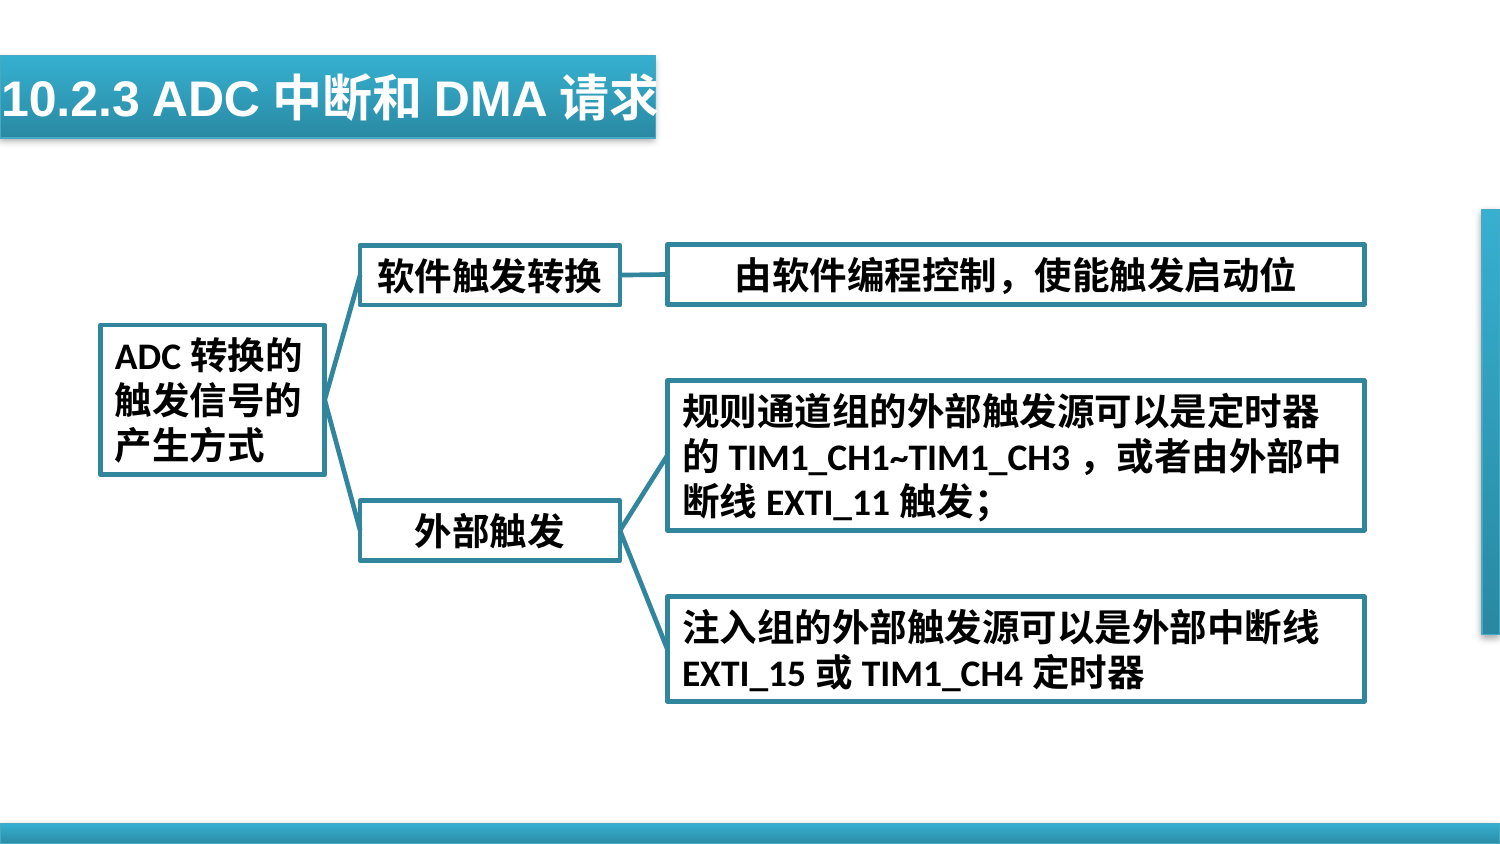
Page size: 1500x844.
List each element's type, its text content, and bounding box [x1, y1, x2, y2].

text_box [324, 400, 361, 532]
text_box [324, 275, 361, 400]
text_box 10.2.3 ADC中断和DMA请求 [0, 59, 675, 134]
text_box 软件触发转换 [358, 243, 622, 307]
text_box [619, 455, 668, 530]
text_box ADC转换的触发信号的产生方式 [98, 323, 319, 477]
text_box [0, 55, 656, 59]
text_box 注入组的外部触发源可以是外部中断线EXTI_15或TIM1_CH4定时器 [665, 595, 1366, 703]
text_box [0, 134, 656, 139]
text_box 由软件编程控制，使能触发启动位 [665, 243, 1366, 306]
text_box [619, 530, 668, 650]
text_box 外部触发 [358, 499, 614, 562]
text_box 规则通道组的外部触发源可以是定时器的TIM1_CH1~TIM1_CH3，或者由外部中断线EXTI_11触发； [665, 378, 1366, 532]
